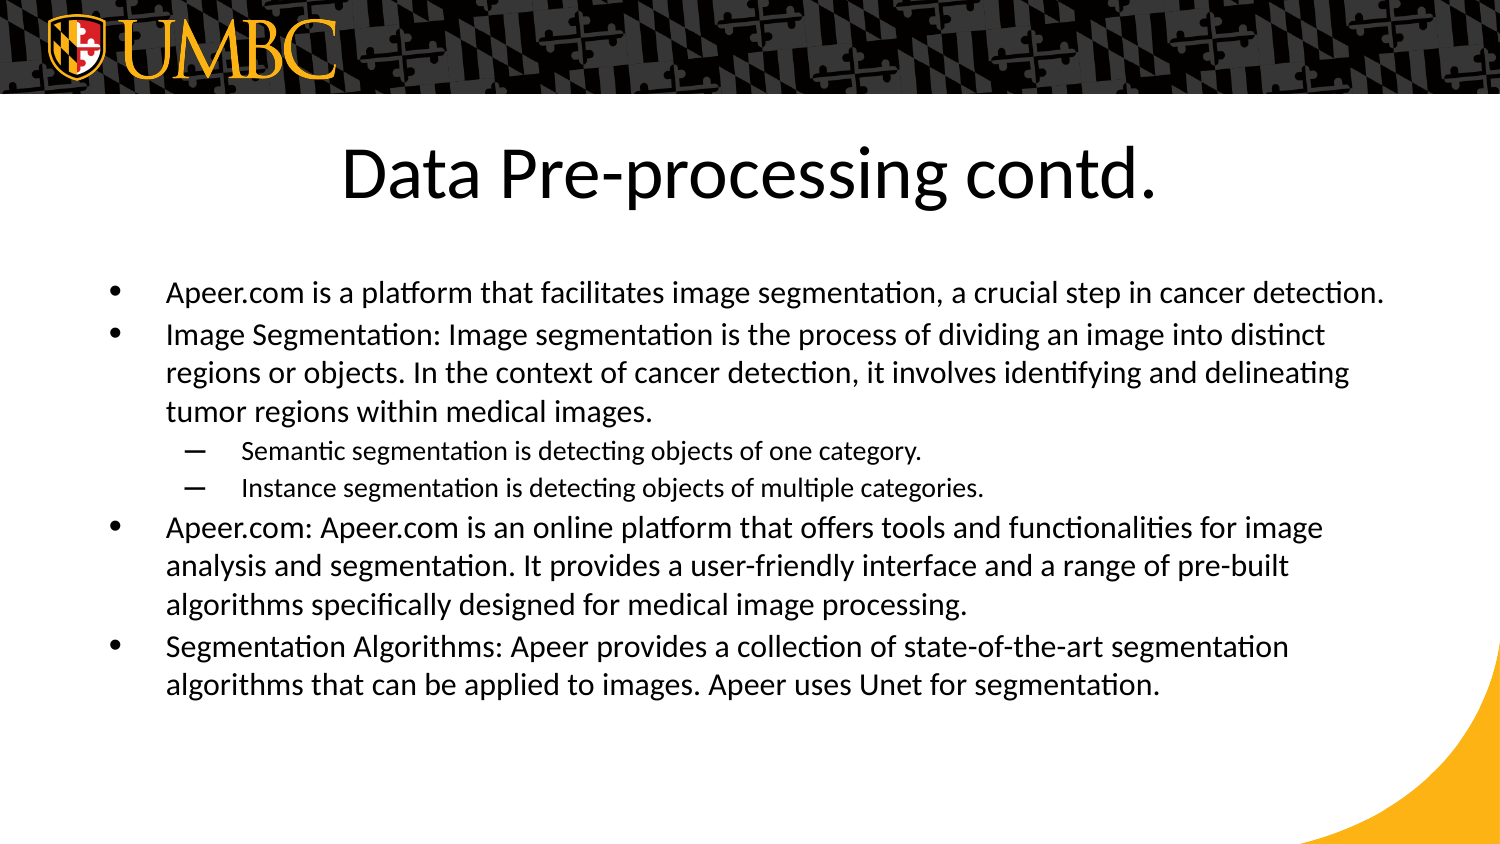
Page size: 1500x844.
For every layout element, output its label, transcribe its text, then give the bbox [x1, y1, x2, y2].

title Data Pre-processing contd. [75, 115, 1425, 221]
list Apeer.com is a platform that facilitates image segmentation, a crucial step in cancer detection. Image Segmentation: Image segmentation is the process of dividing an image into distinct regions or objects. In the context of cancer detection, it involves identifying and delineating tumor regions within medical images. Semantic segmentation is detecting objects of one category. Instance segmentation is detecting objects of multiple categories. Apeer.com: Apeer.com is an online platform that offers tools and functionalities for image analysis and segmentation. It provides a user-friendly interface and a range of pre-built algorithms specifically designed for medical image processing. Segmentation Algorithms: Apeer provides a collection of state-of-the-art segmentation algorithms that can be applied to images. Apeer uses Unet for segmentation. [75, 264, 1425, 754]
picture [0, 0, 1500, 94]
picture [1299, 639, 1500, 844]
